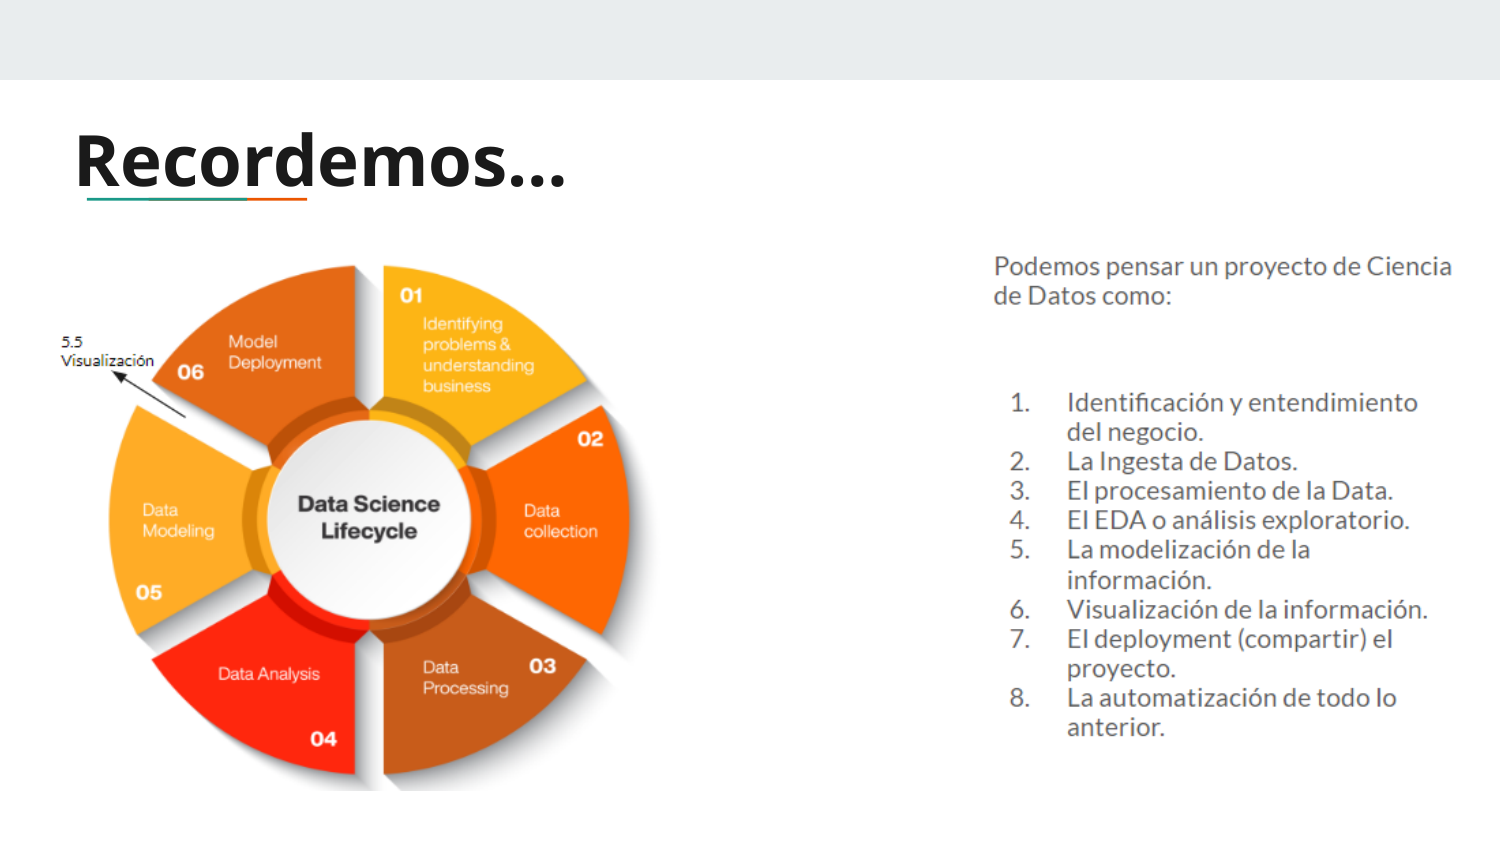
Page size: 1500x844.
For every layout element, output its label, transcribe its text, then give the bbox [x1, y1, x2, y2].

text_box Recordemos… [58, 96, 1479, 262]
picture [58, 245, 1461, 792]
